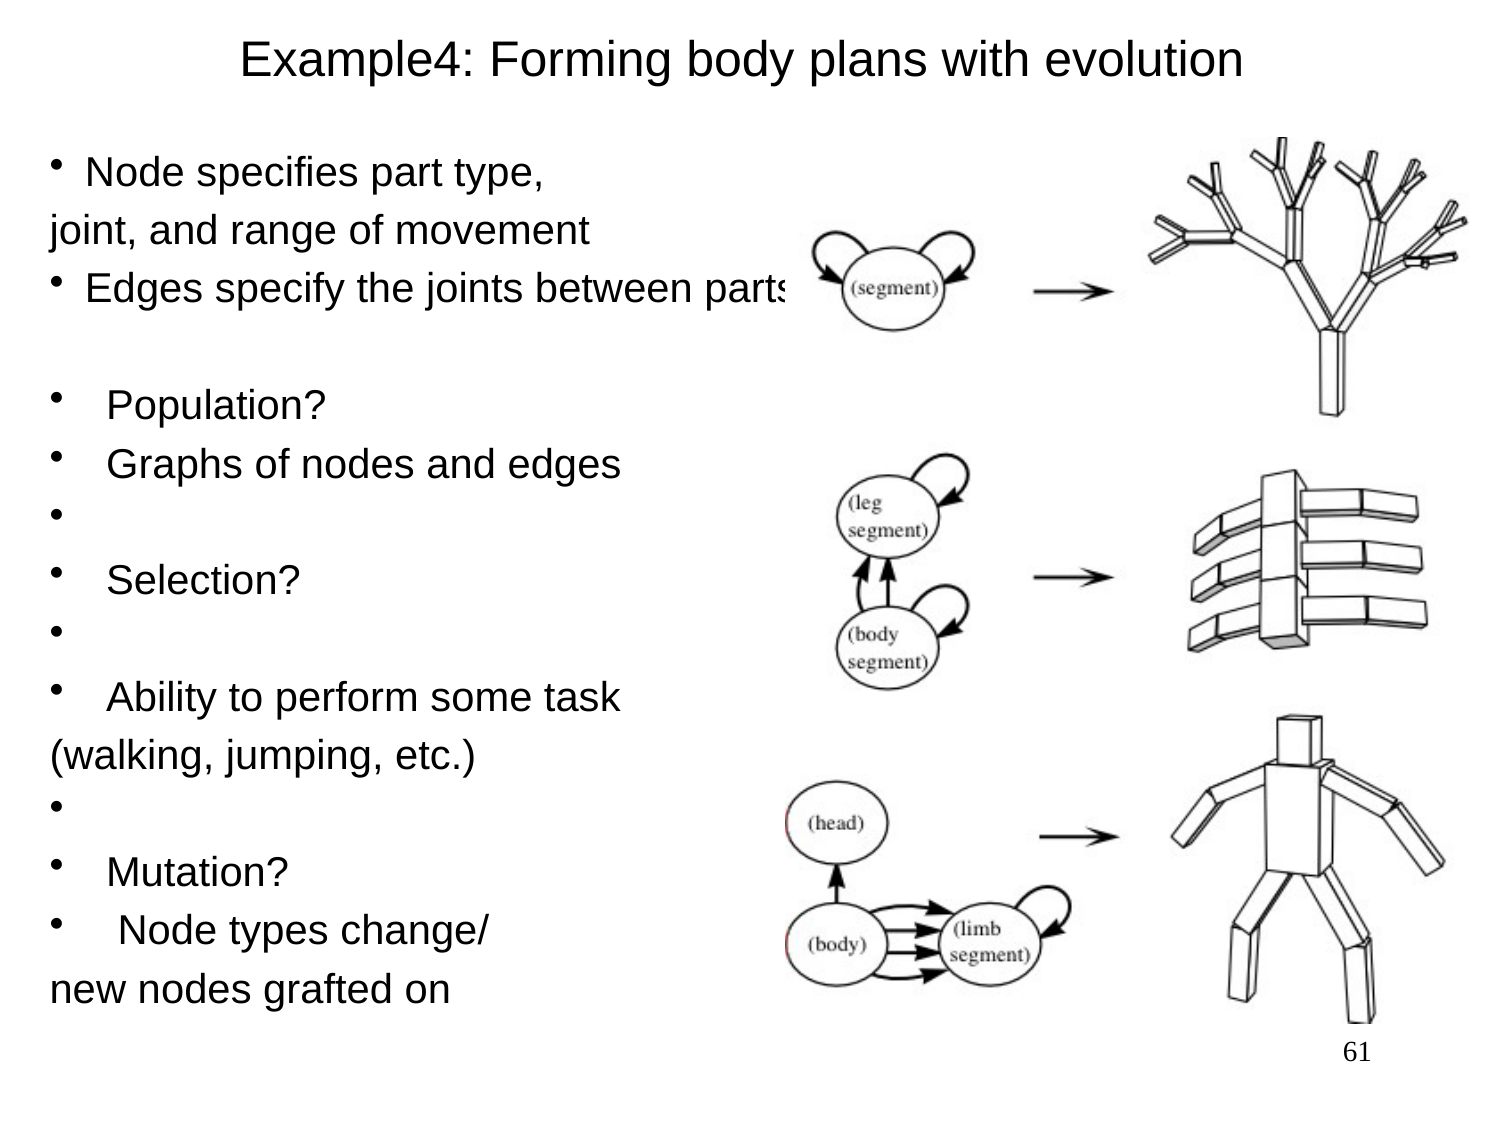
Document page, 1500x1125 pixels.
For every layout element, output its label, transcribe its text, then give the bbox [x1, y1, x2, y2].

text_box Example4: Forming body plans with evolution [138, 18, 1332, 94]
picture [785, 136, 1471, 1024]
text_box Node specifies part type, joint, and range of movement Edges specify the joints between parts Population? Graphs of nodes and edges Selection? Ability to perform some task (walking, jumping, etc.) Mutation? Node types change/ new nodes grafted on [34, 137, 783, 1019]
slide_number 61 [1074, 1033, 1388, 1101]
